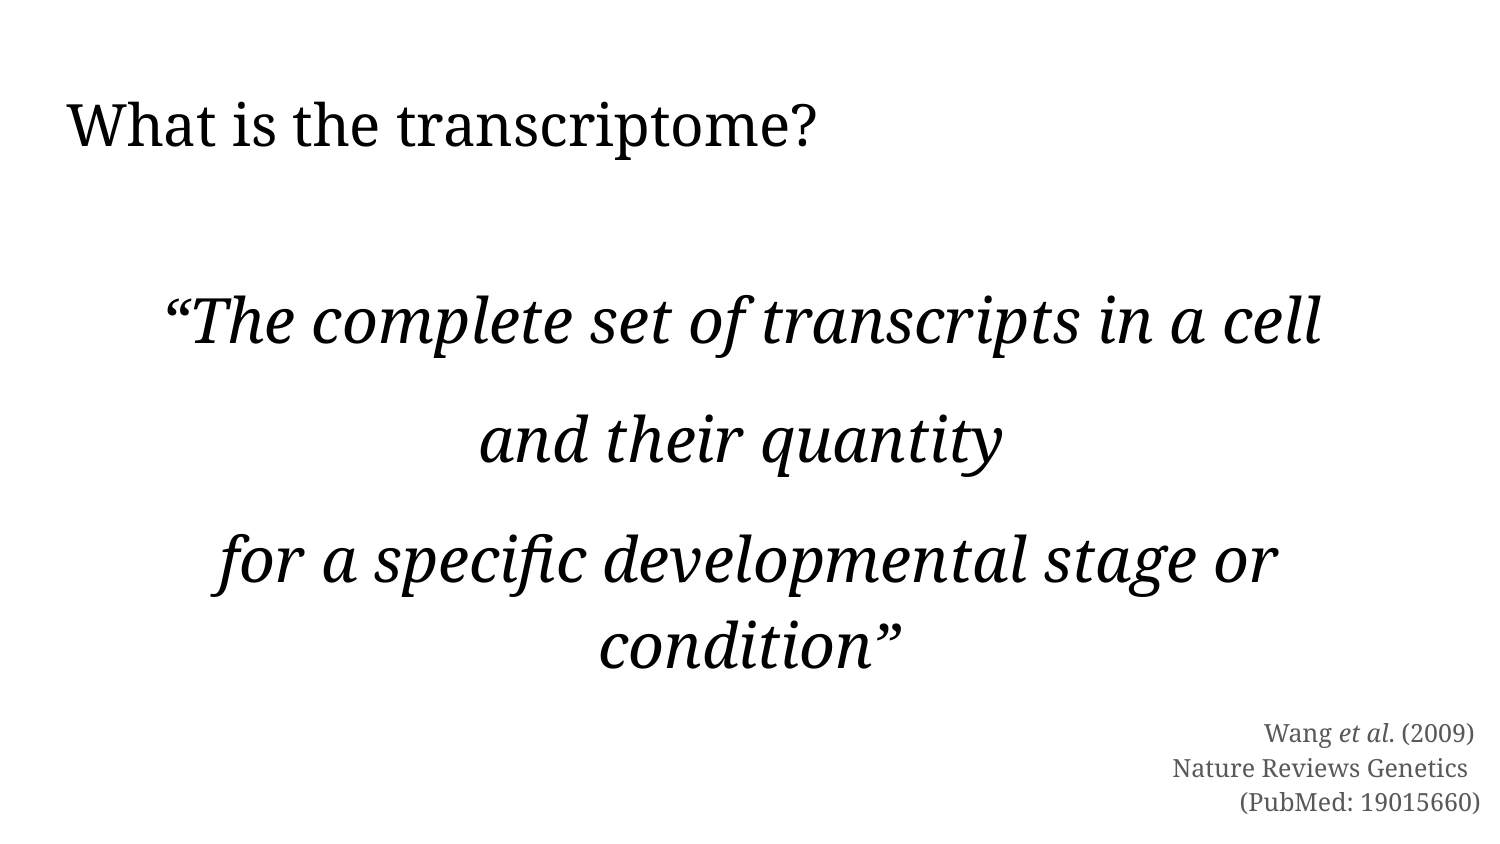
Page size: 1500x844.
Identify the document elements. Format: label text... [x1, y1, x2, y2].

list “The complete set of transcripts in a cell and their quantity for a specific developmental stage or condition” [51, 254, 1449, 625]
list Wang et al. (2009) Nature Reviews Genetics (PubMed: 19015660) [1133, 698, 1497, 844]
title What is the transcriptome? [51, 72, 1449, 167]
